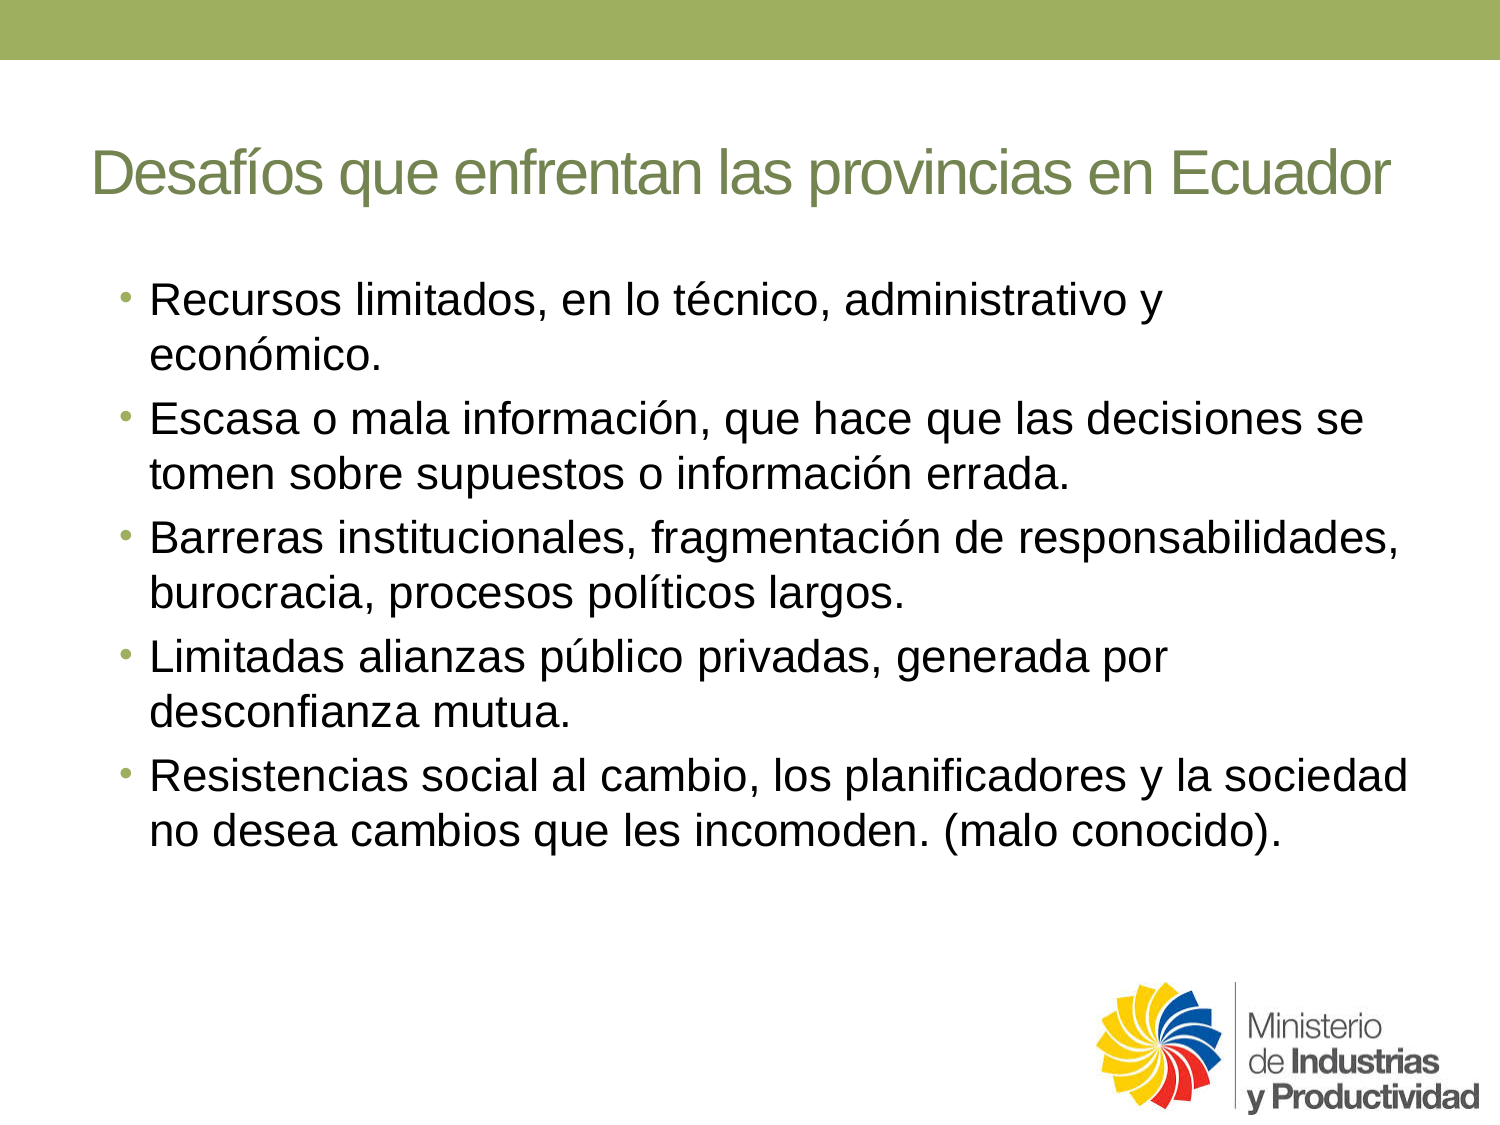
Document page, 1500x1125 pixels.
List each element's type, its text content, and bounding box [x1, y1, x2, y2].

list Recursos limitados, en lo técnico, administrativo y económico. Escasa o mala información, que hace que las decisiones se tomen sobre supuestos o información errada. Barreras institucionales, fragmentación de responsabilidades, burocracia, procesos políticos largos. Limitadas alianzas público privadas, generada por desconfianza mutua. Resistencias social al cambio, los planificadores y la sociedad no desea cambios que les incomoden. (malo conocido). [104, 262, 1425, 1005]
picture [1096, 982, 1479, 1115]
title Desafíos que enfrentan las provincias en Ecuador [75, 87, 1425, 250]
